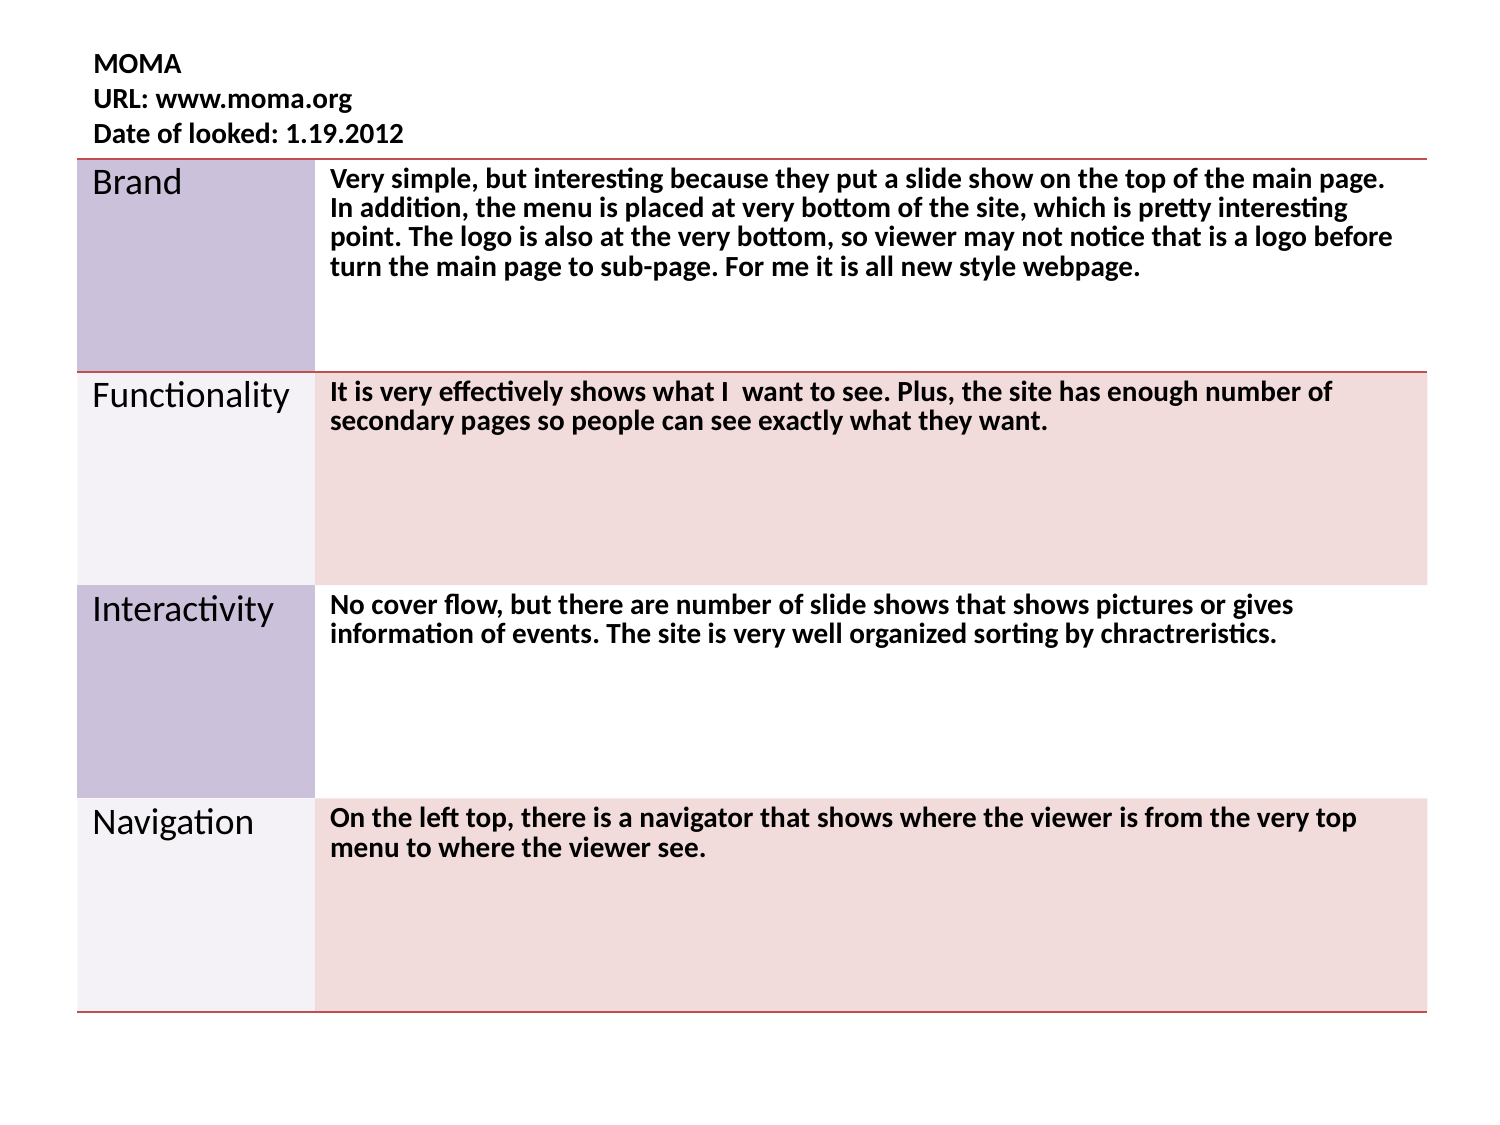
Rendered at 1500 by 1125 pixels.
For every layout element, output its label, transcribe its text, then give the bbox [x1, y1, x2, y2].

table_header Brand [77, 160, 315, 371]
table_header Very simple, but interesting because they put a slide show on the top of the main page. In addition, the menu is placed at very bottom of the site, which is pretty interesting point. The logo is also at the very bottom, so viewer may not notice that is a logo before turn the main page to sub-page. For me it is all new style webpage. [315, 160, 1427, 371]
table_cell On the left top, there is a navigator that shows where the viewer is from the very top menu to where the viewer see. [315, 798, 1427, 1011]
table_cell No cover flow, but there are number of slide shows that shows pictures or gives information of events. The site is very well organized sorting by chractreristics. [315, 585, 1427, 798]
table_cell Navigation [77, 798, 315, 1011]
text_box MOMA URL: www.moma.org Date of looked: 1.19.2012 [78, 37, 454, 158]
table_cell Functionality [77, 373, 315, 585]
table_cell It is very effectively shows what I want to see. Plus, the site has enough number of secondary pages so people can see exactly what they want. [315, 373, 1427, 585]
table_cell Interactivity [77, 585, 315, 798]
